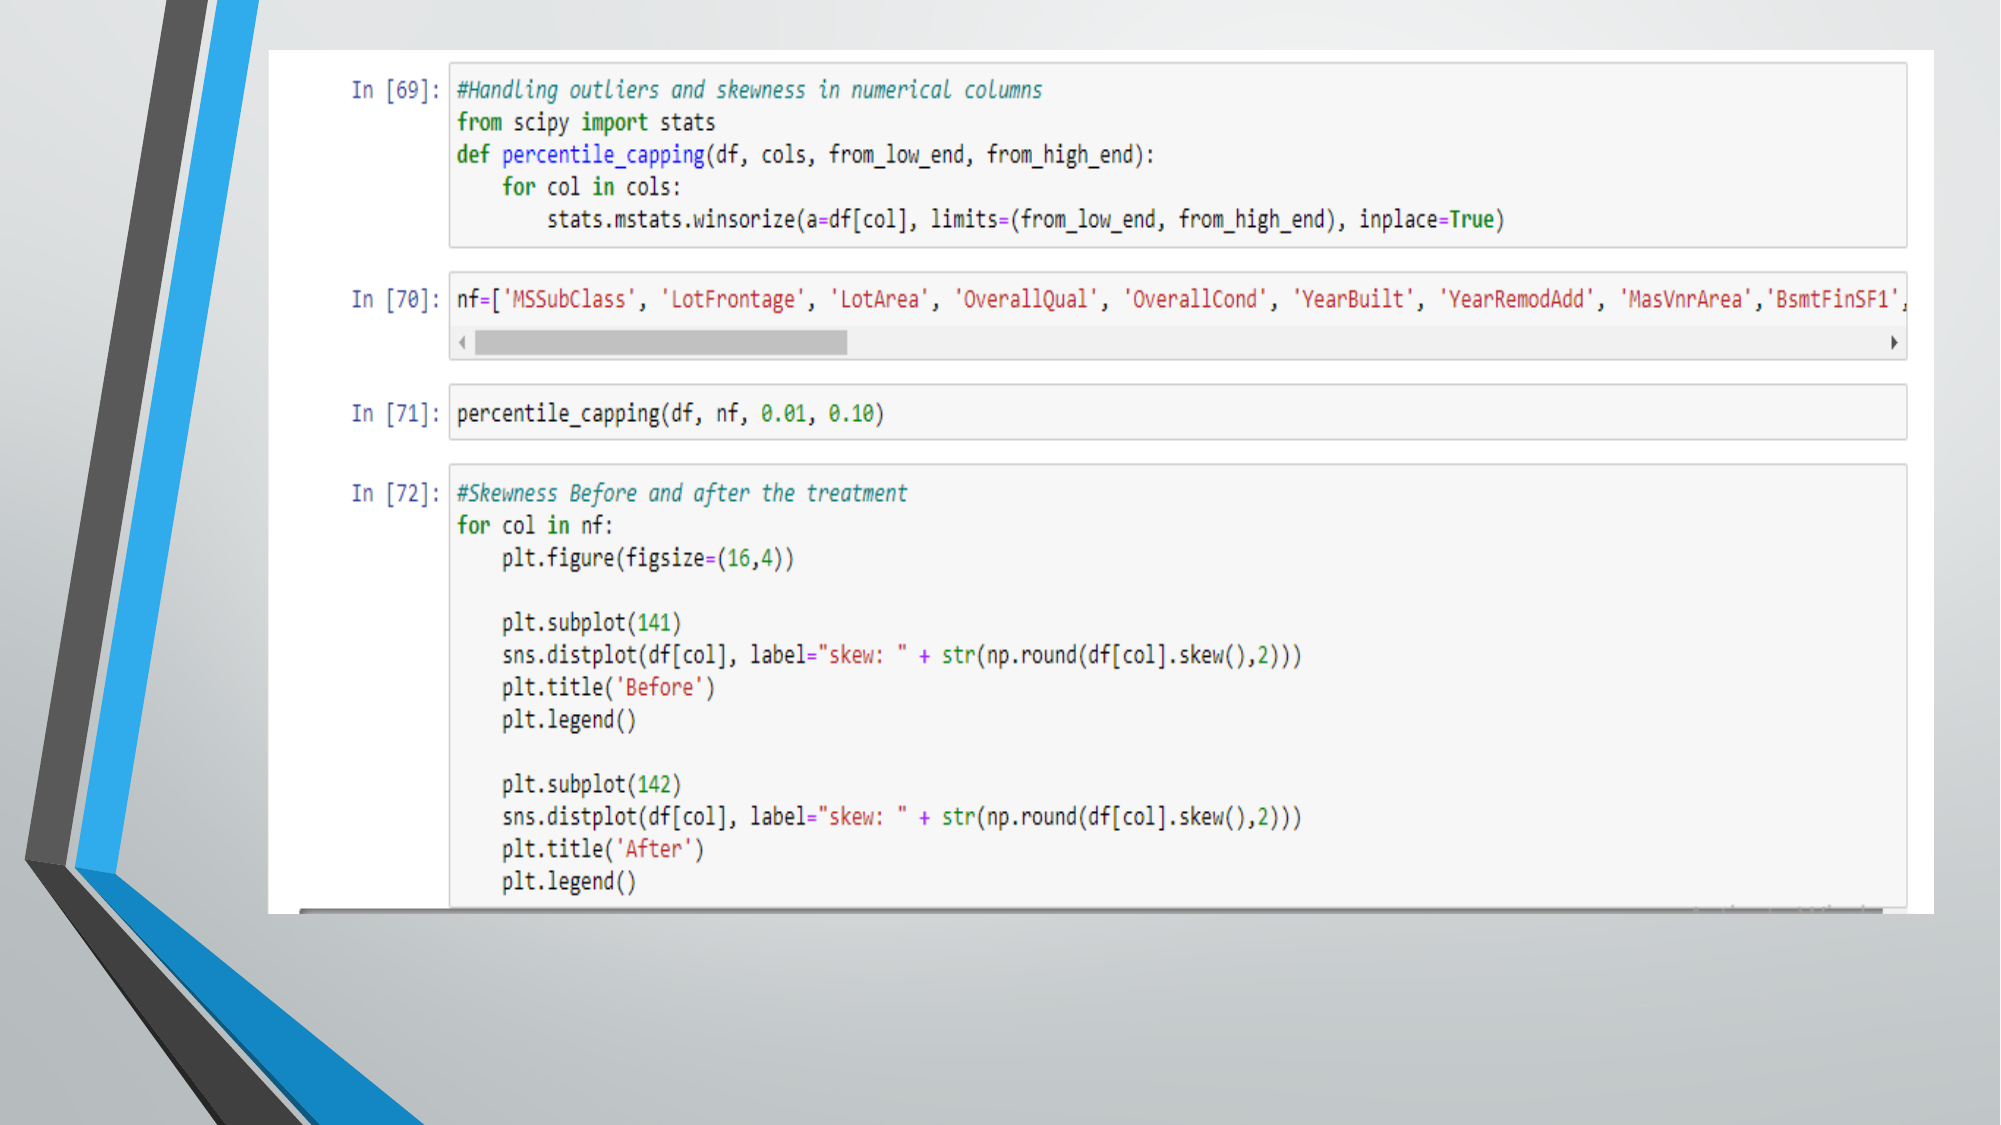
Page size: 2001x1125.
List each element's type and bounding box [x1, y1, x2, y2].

picture [267, 50, 1935, 915]
